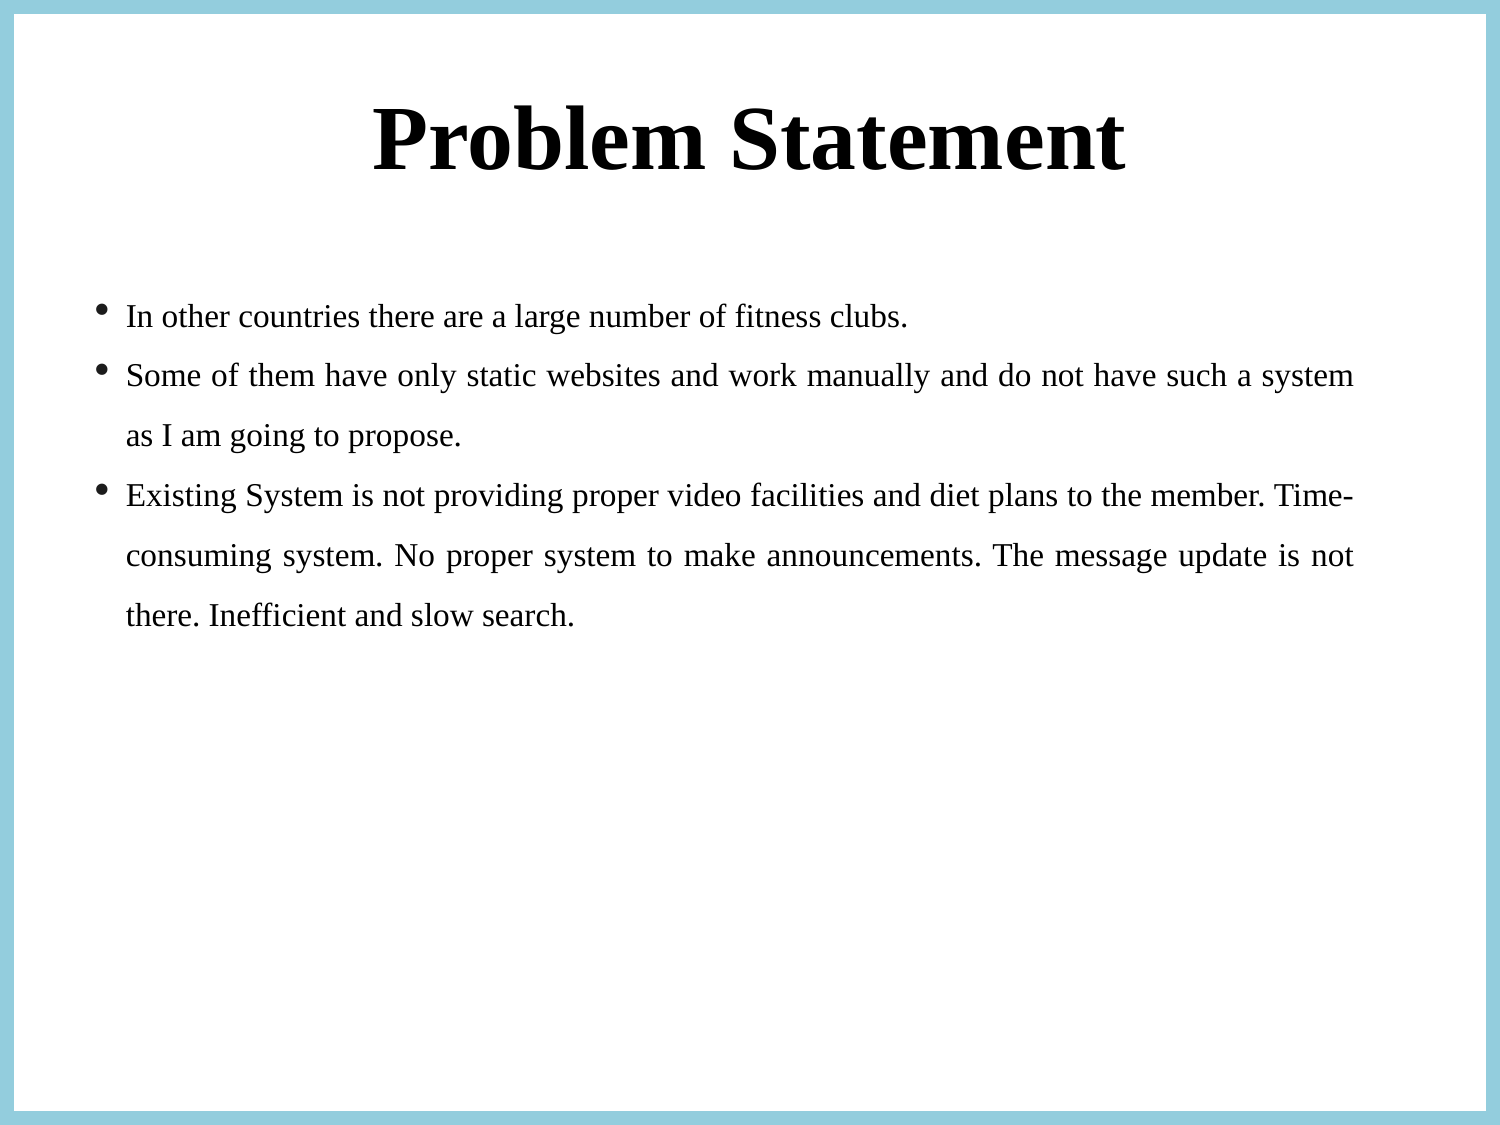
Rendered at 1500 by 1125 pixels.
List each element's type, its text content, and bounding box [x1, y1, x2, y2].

text_box [0, 0, 1500, 1125]
text_box In other countries there are a large number of fitness clubs. Some of them have only static websites and work manually and do not have such a system as I am going to propose. Existing System is not providing proper video facilities and diet plans to the member. Time-consuming system. No proper system to make announcements. The message update is not there. Inefficient and slow search. [88, 266, 1364, 641]
text_box Problem Statement [364, 70, 1136, 195]
